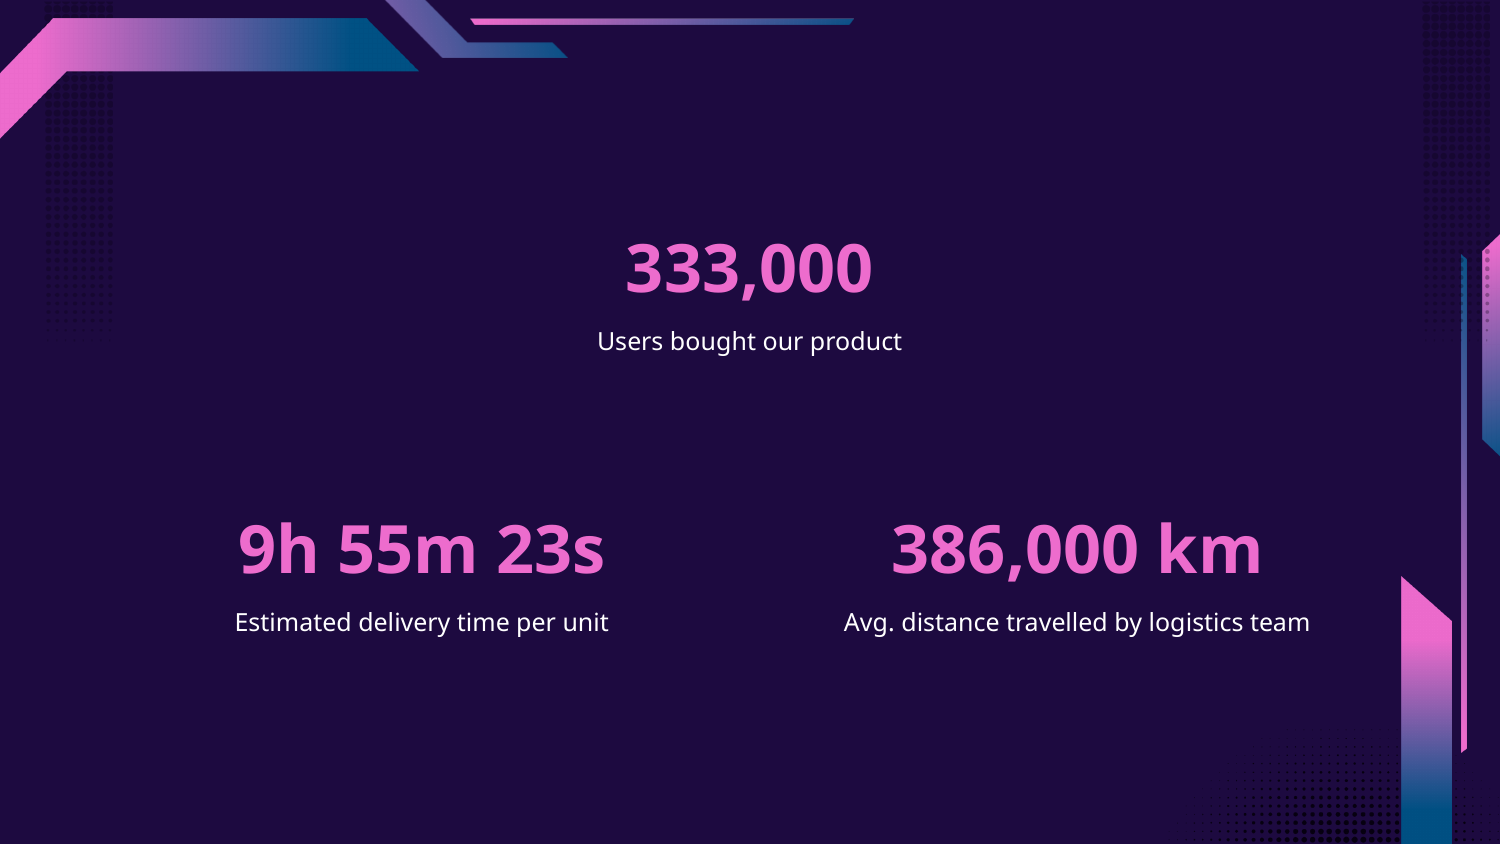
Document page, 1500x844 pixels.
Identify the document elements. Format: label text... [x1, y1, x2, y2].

title 9h 55m 23s [116, 475, 728, 602]
subtitle Users bought our product [457, 310, 1043, 368]
subtitle Avg. distance travelled by logistics team [772, 591, 1383, 649]
picture [0, 0, 854, 159]
title 386,000 km [772, 475, 1383, 591]
picture [1482, 233, 1500, 457]
picture [1160, 254, 1500, 844]
title 333,000 [457, 195, 1043, 310]
subtitle Estimated delivery time per unit [116, 602, 728, 649]
